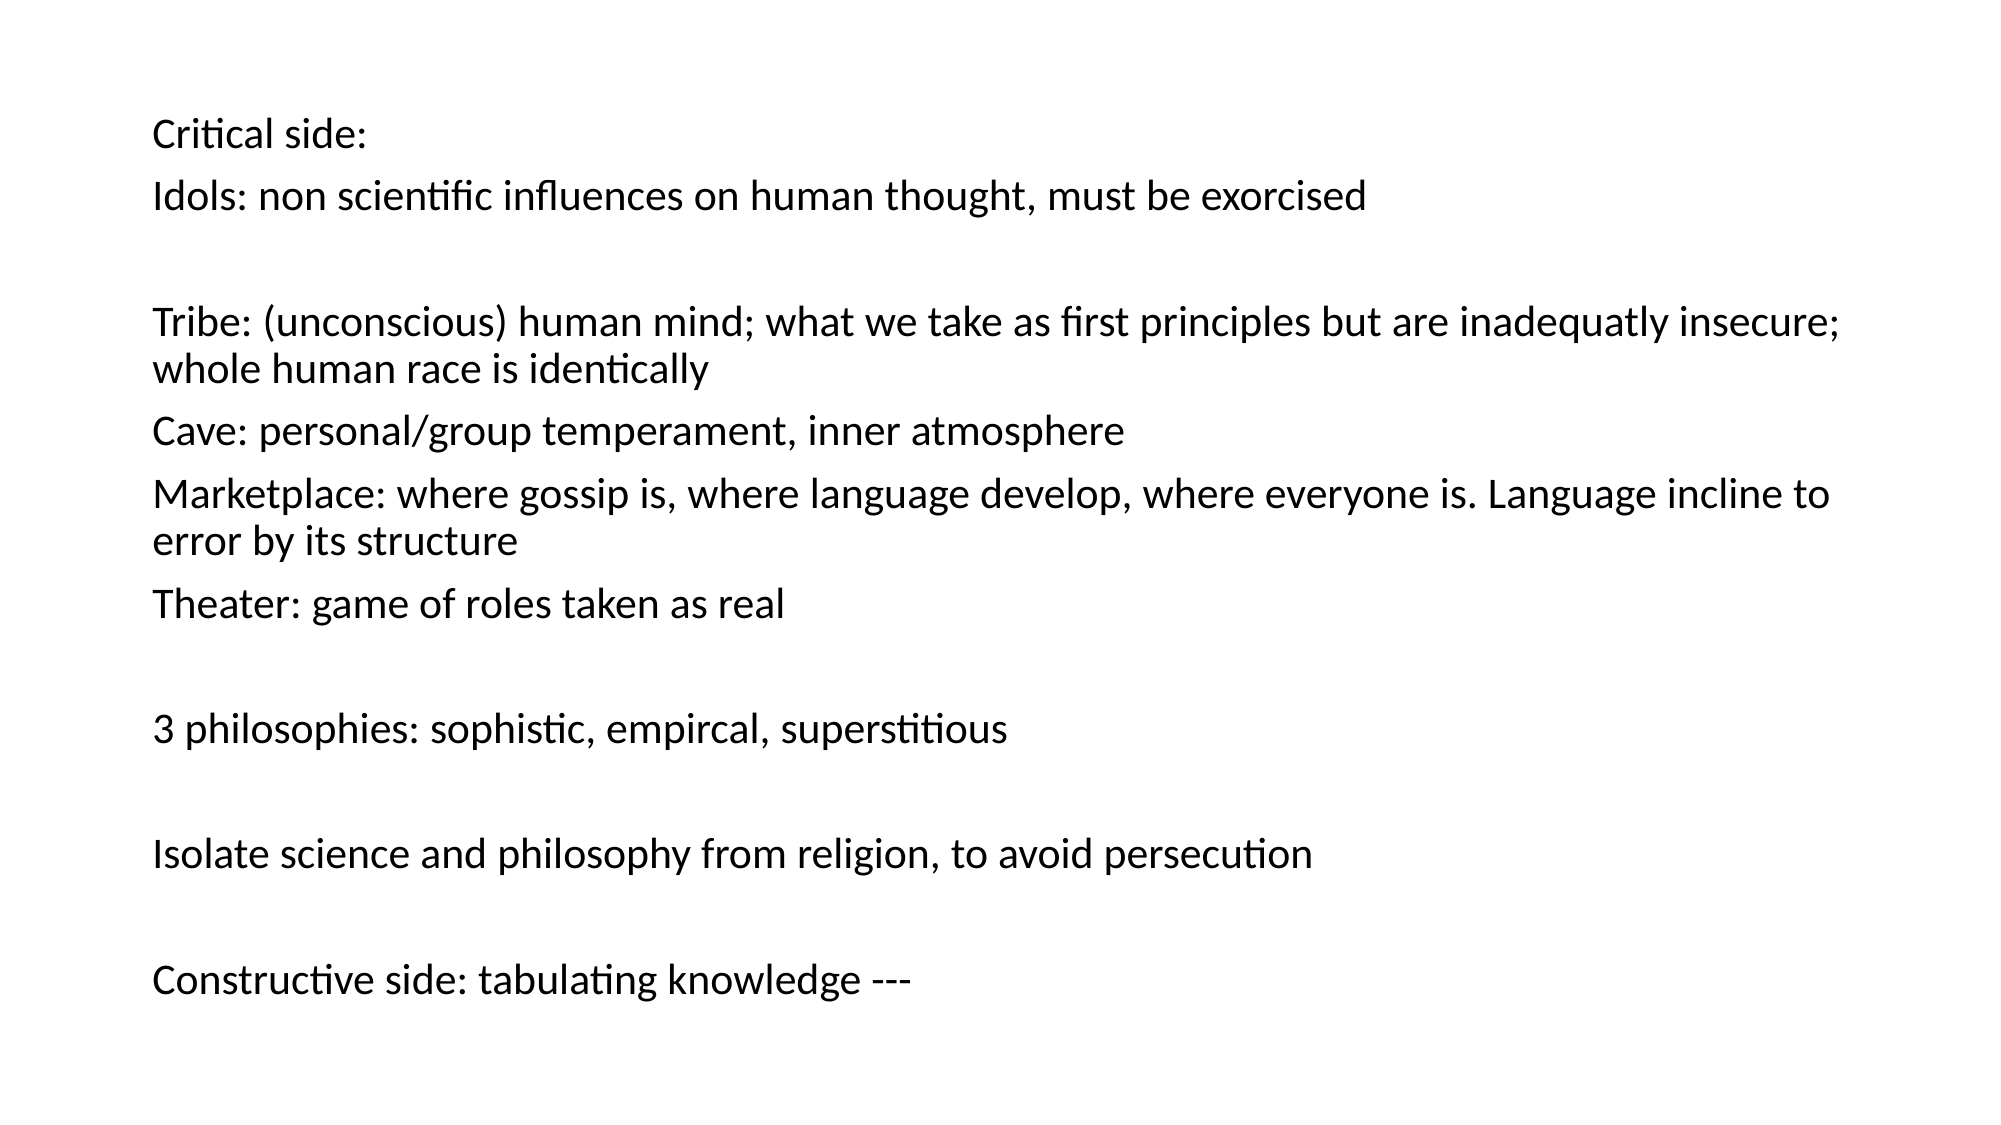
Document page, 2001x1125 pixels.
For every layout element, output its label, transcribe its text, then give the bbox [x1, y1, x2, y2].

list Critical side: Idols: non scientific influences on human thought, must be exorcised Tribe: (unconscious) human mind; what we take as first principles but are inadequatly insecure; whole human race is identically Cave: personal/group temperament, inner atmosphere Marketplace: where gossip is, where language develop, where everyone is. Language incline to error by its structure Theater: game of roles taken as real 3 philosophies: sophistic, empircal, superstitious Isolate science and philosophy from religion, to avoid persecution Constructive side: tabulating knowledge --- [137, 102, 1863, 1014]
